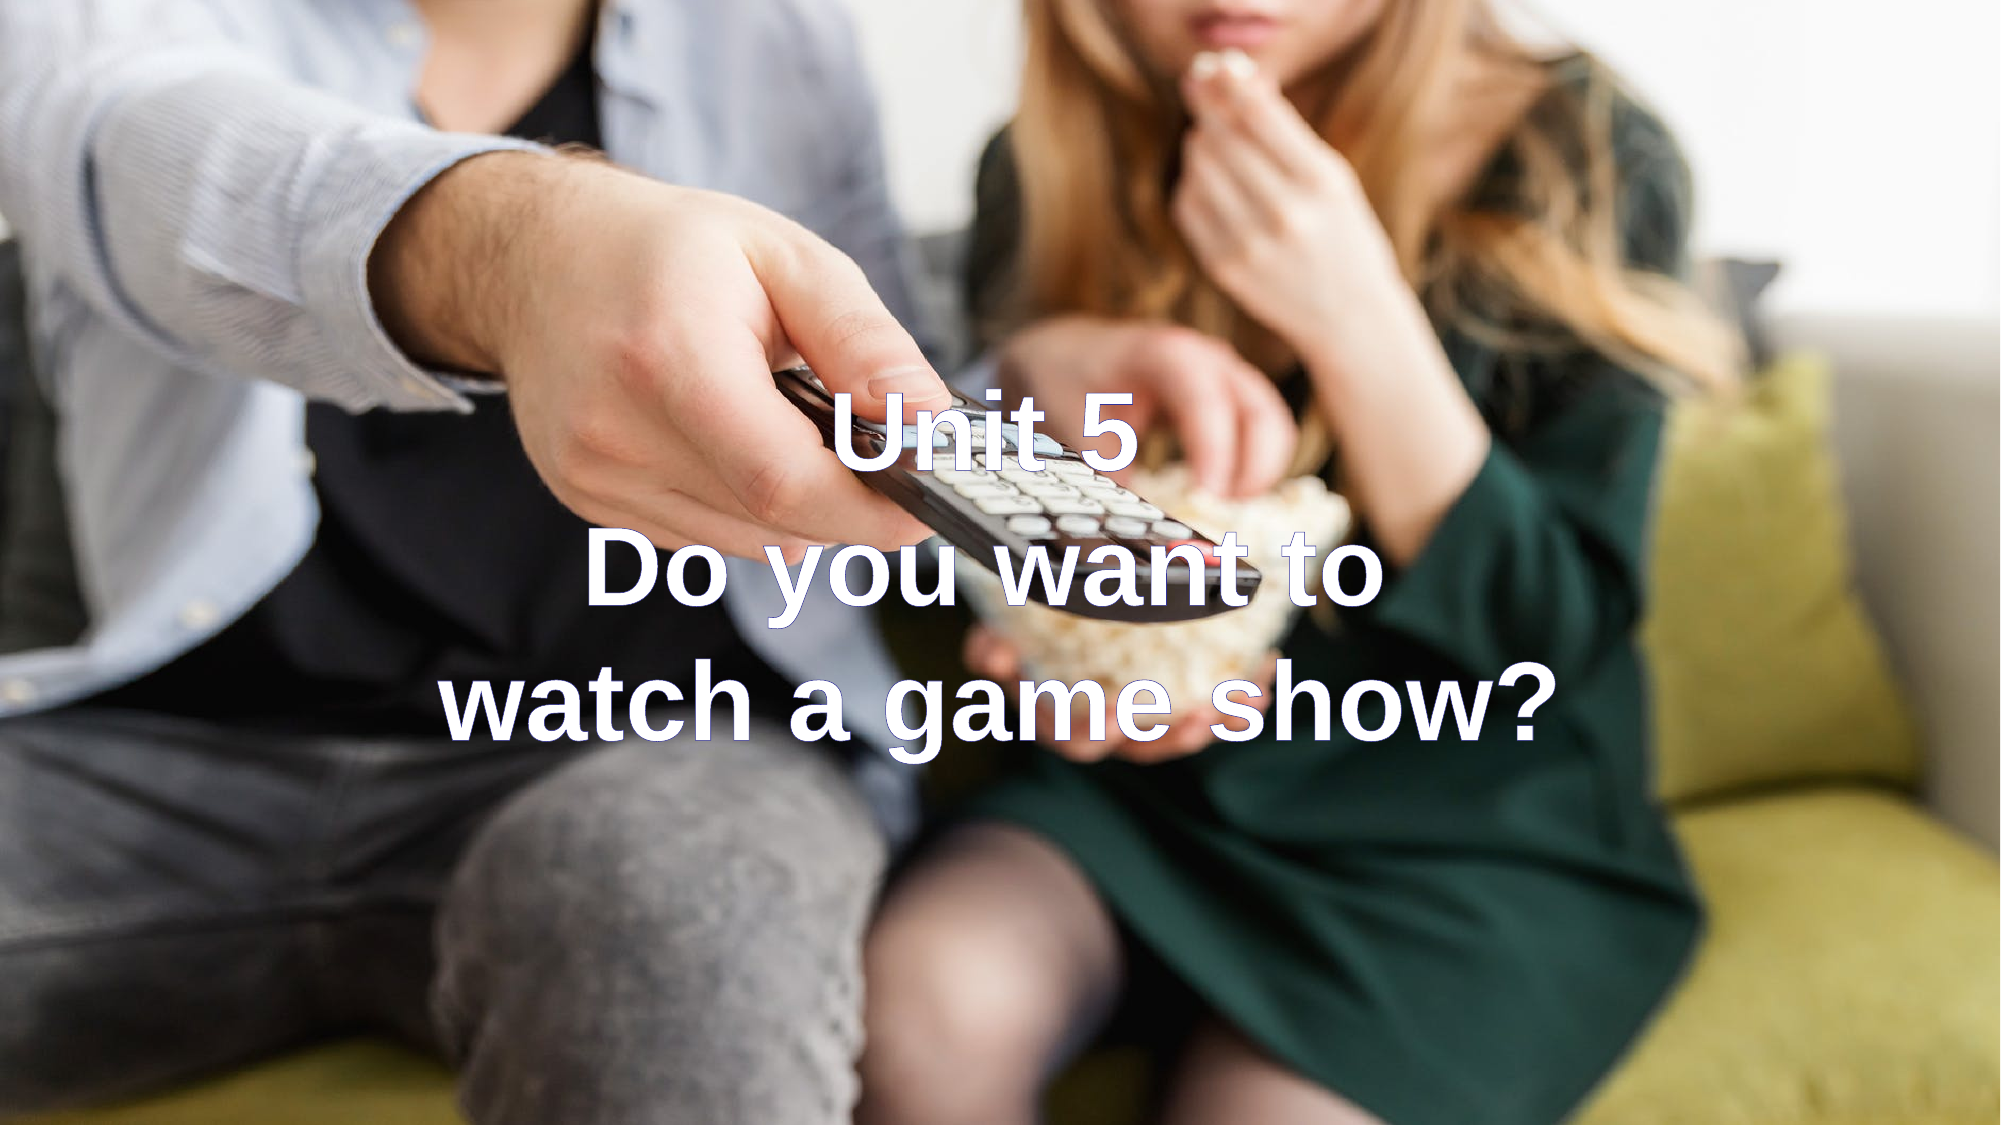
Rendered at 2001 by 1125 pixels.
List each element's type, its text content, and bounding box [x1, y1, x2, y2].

text_box Unit 5 Do you want to watch a game show? [422, 350, 1578, 771]
picture [0, 0, 2001, 1125]
